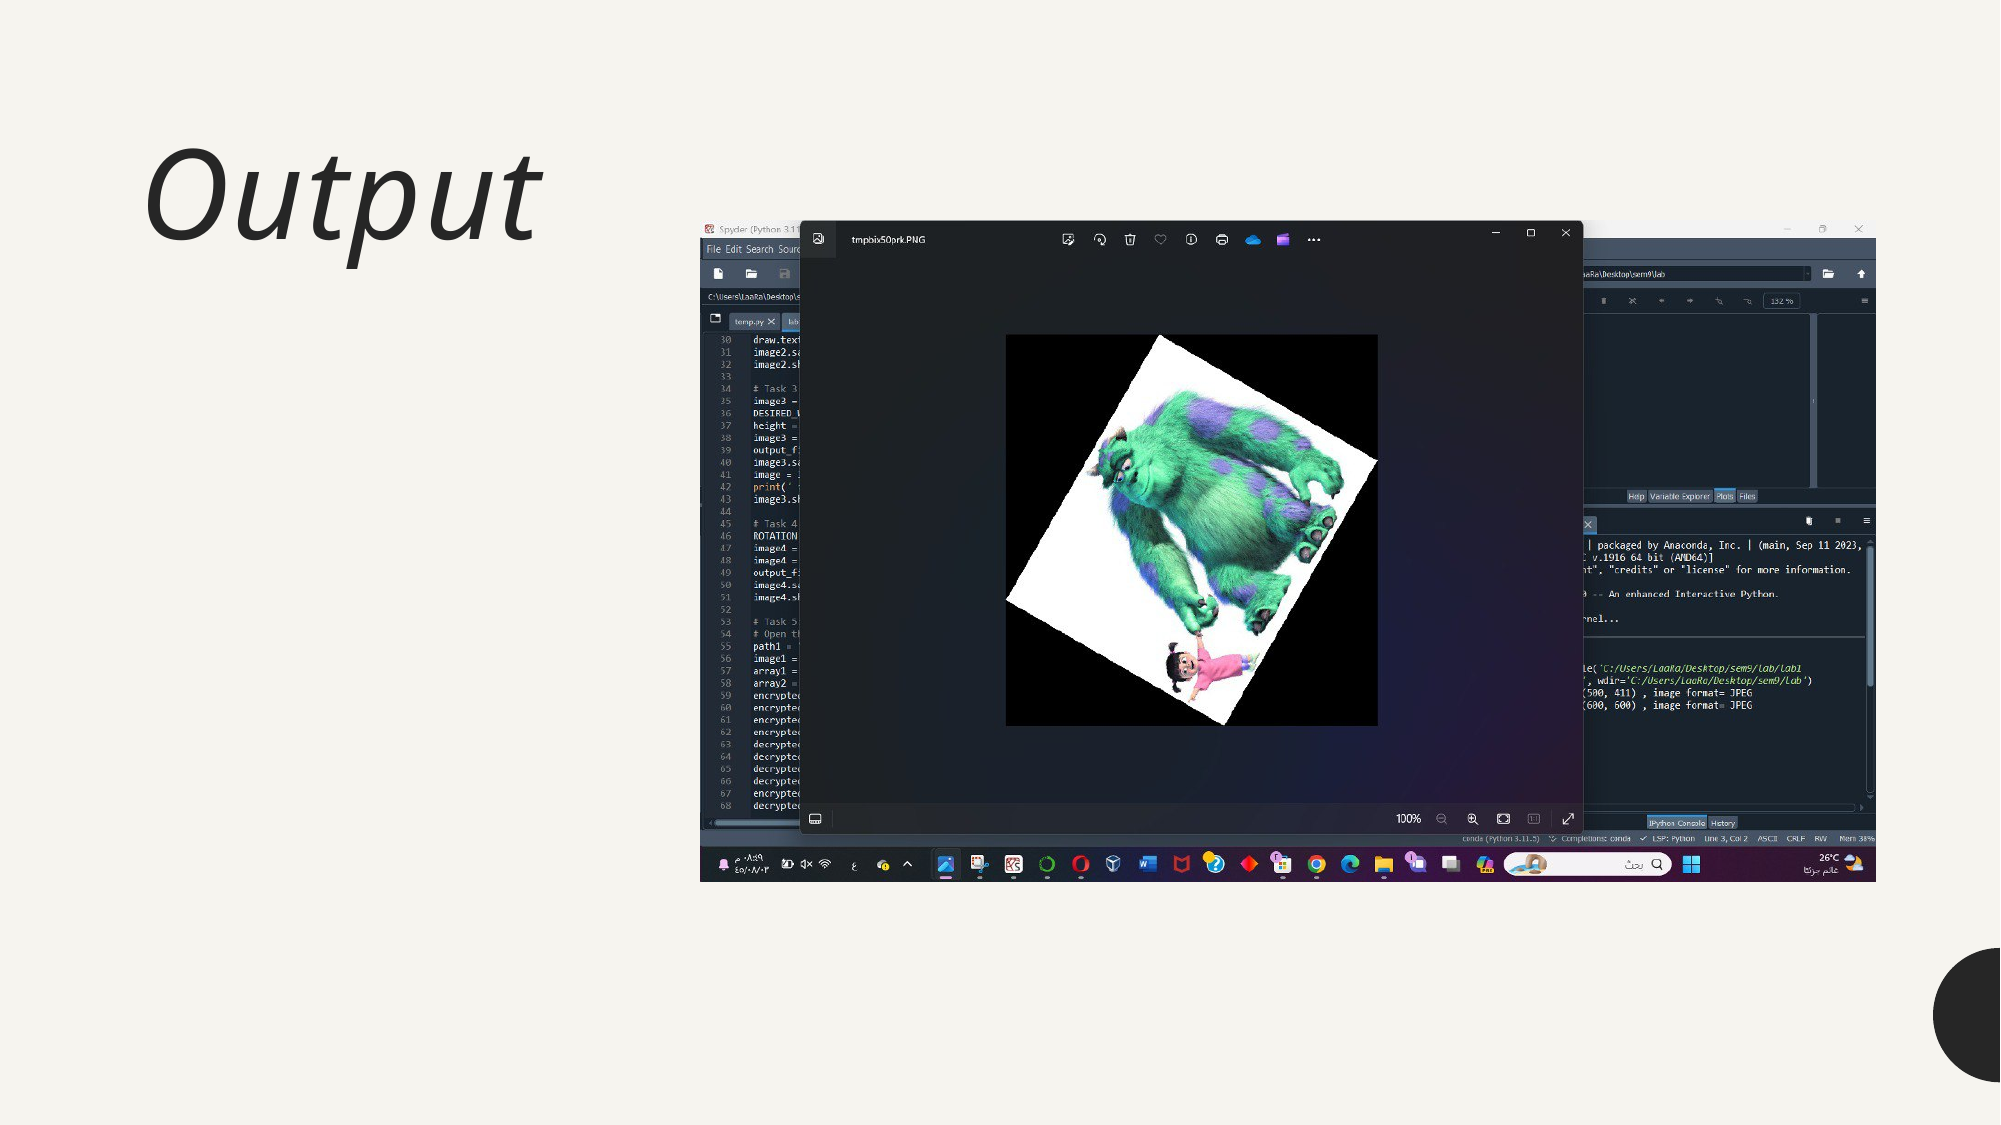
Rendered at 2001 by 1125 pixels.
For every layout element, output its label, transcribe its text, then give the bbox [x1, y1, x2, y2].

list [700, 220, 1876, 882]
title Output [124, 124, 753, 905]
